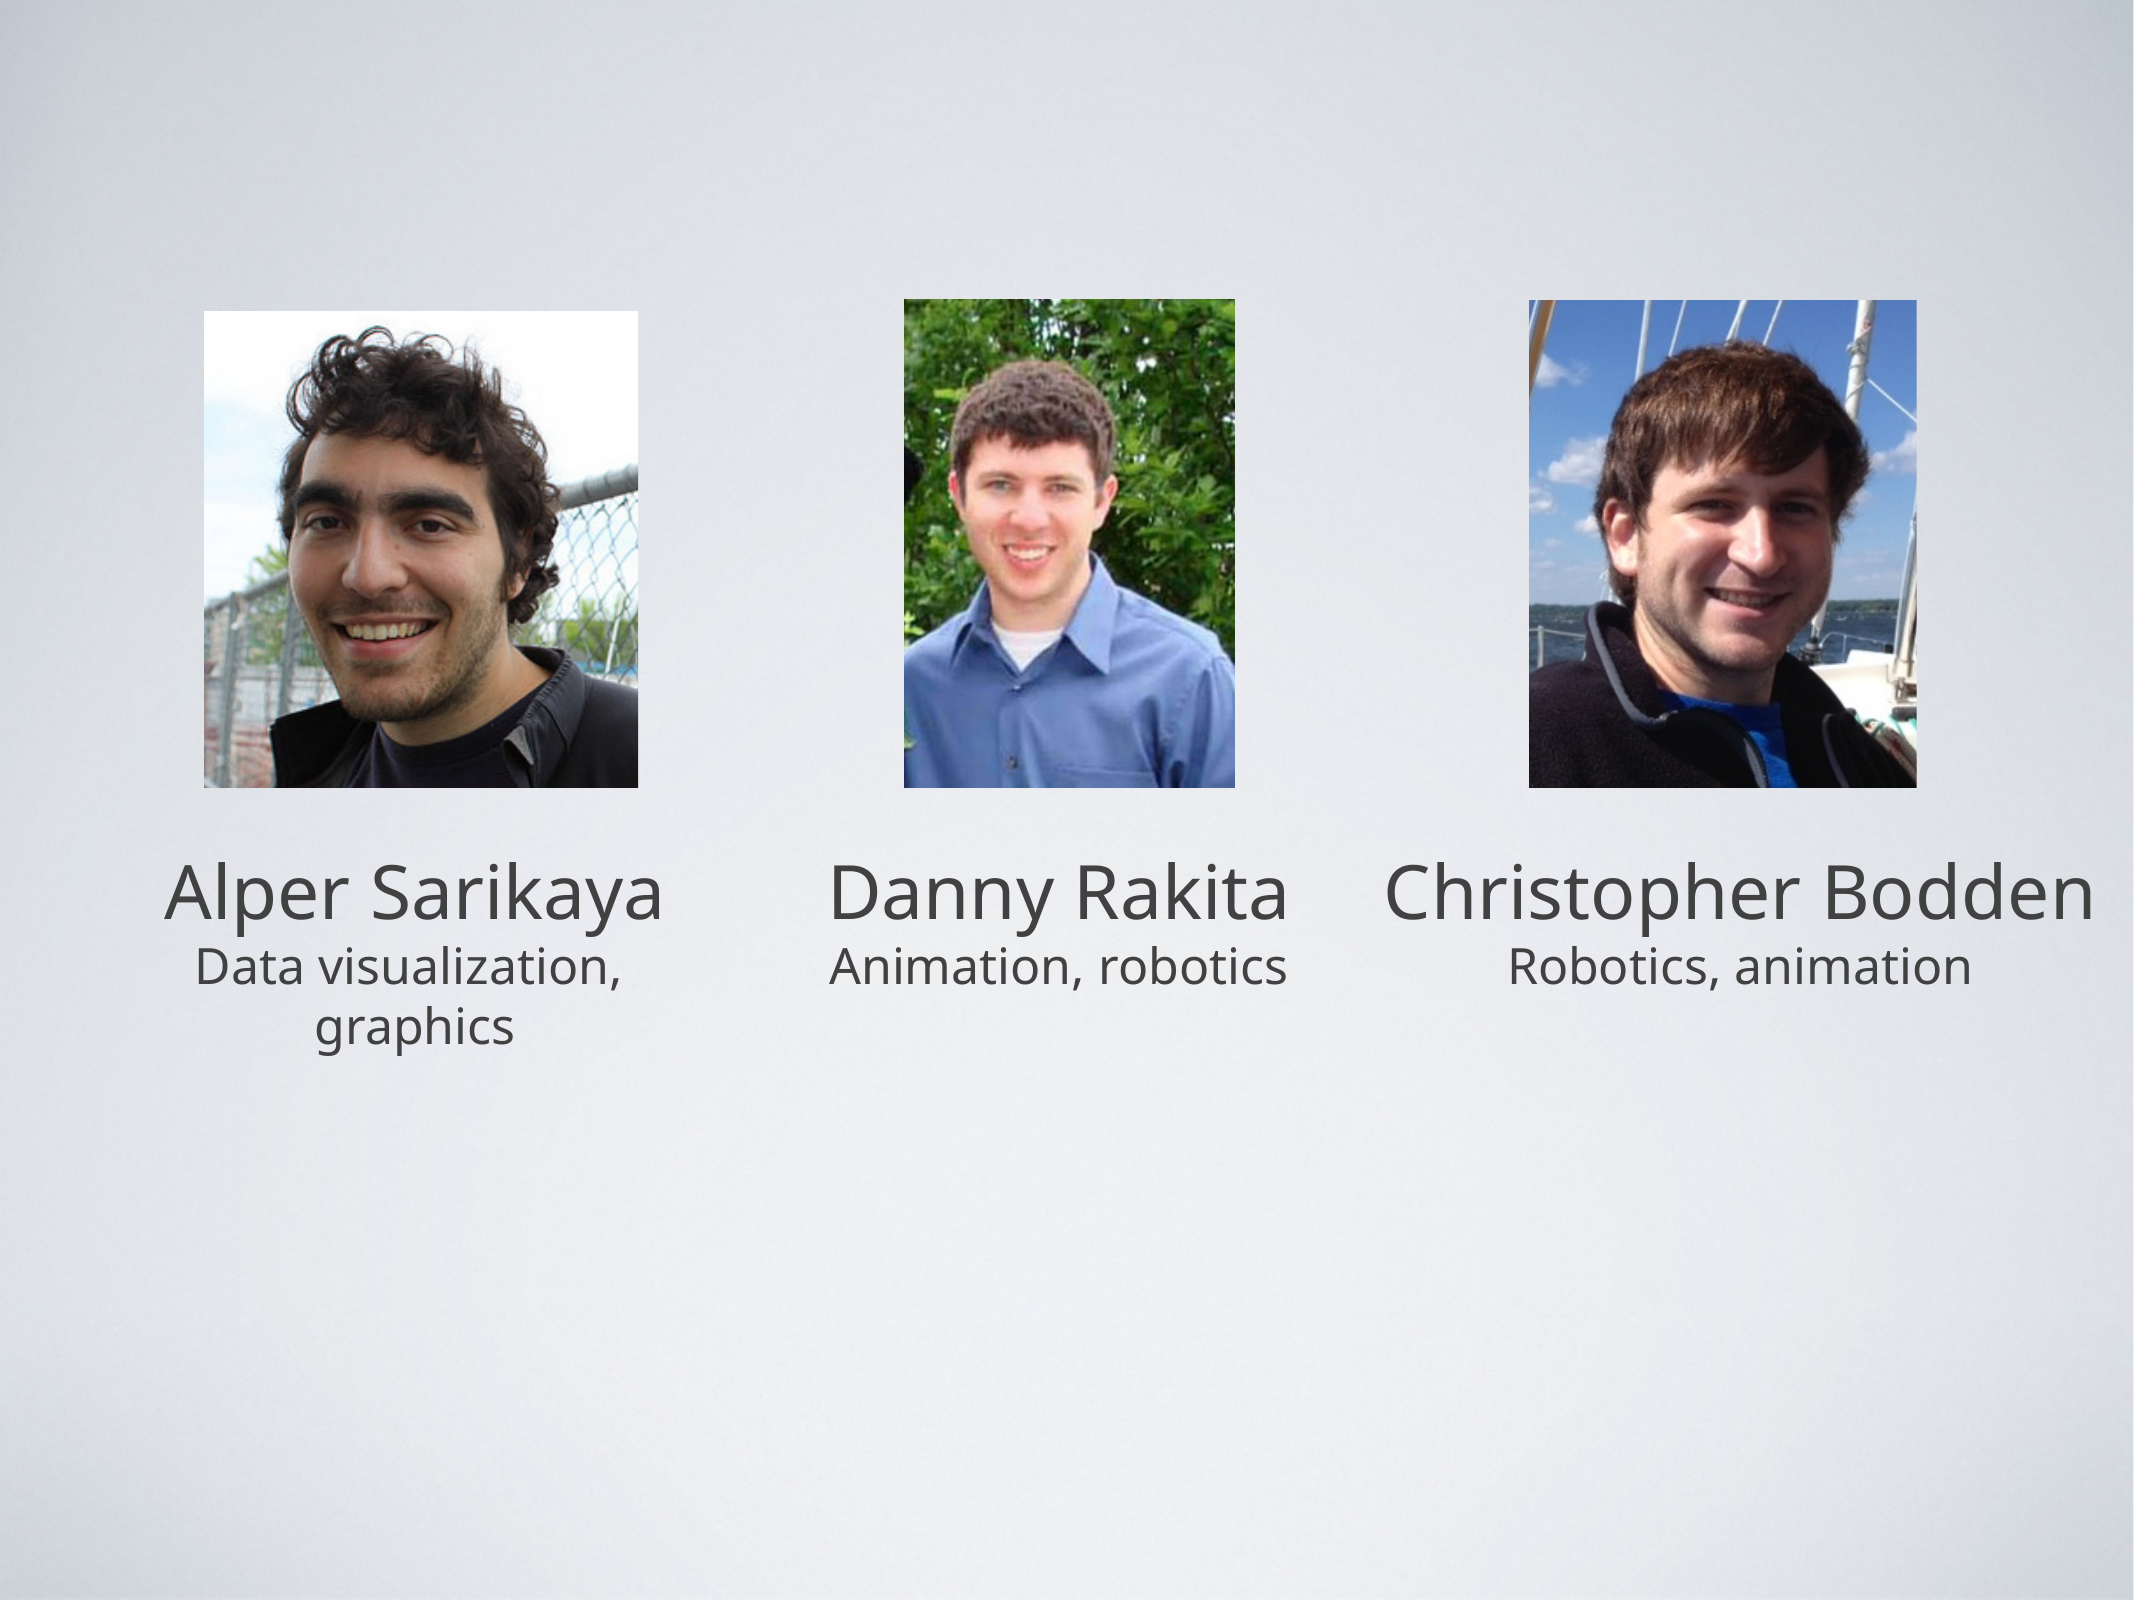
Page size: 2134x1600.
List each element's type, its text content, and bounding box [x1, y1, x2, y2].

text_box Christopher Bodden Robotics, animation [1369, 837, 2112, 1003]
picture [0, 0, 2134, 1600]
text_box Danny Rakita Animation, robotics [812, 837, 1306, 1003]
text_box Alper Sarikaya Data visualization, graphics [149, 837, 682, 1063]
